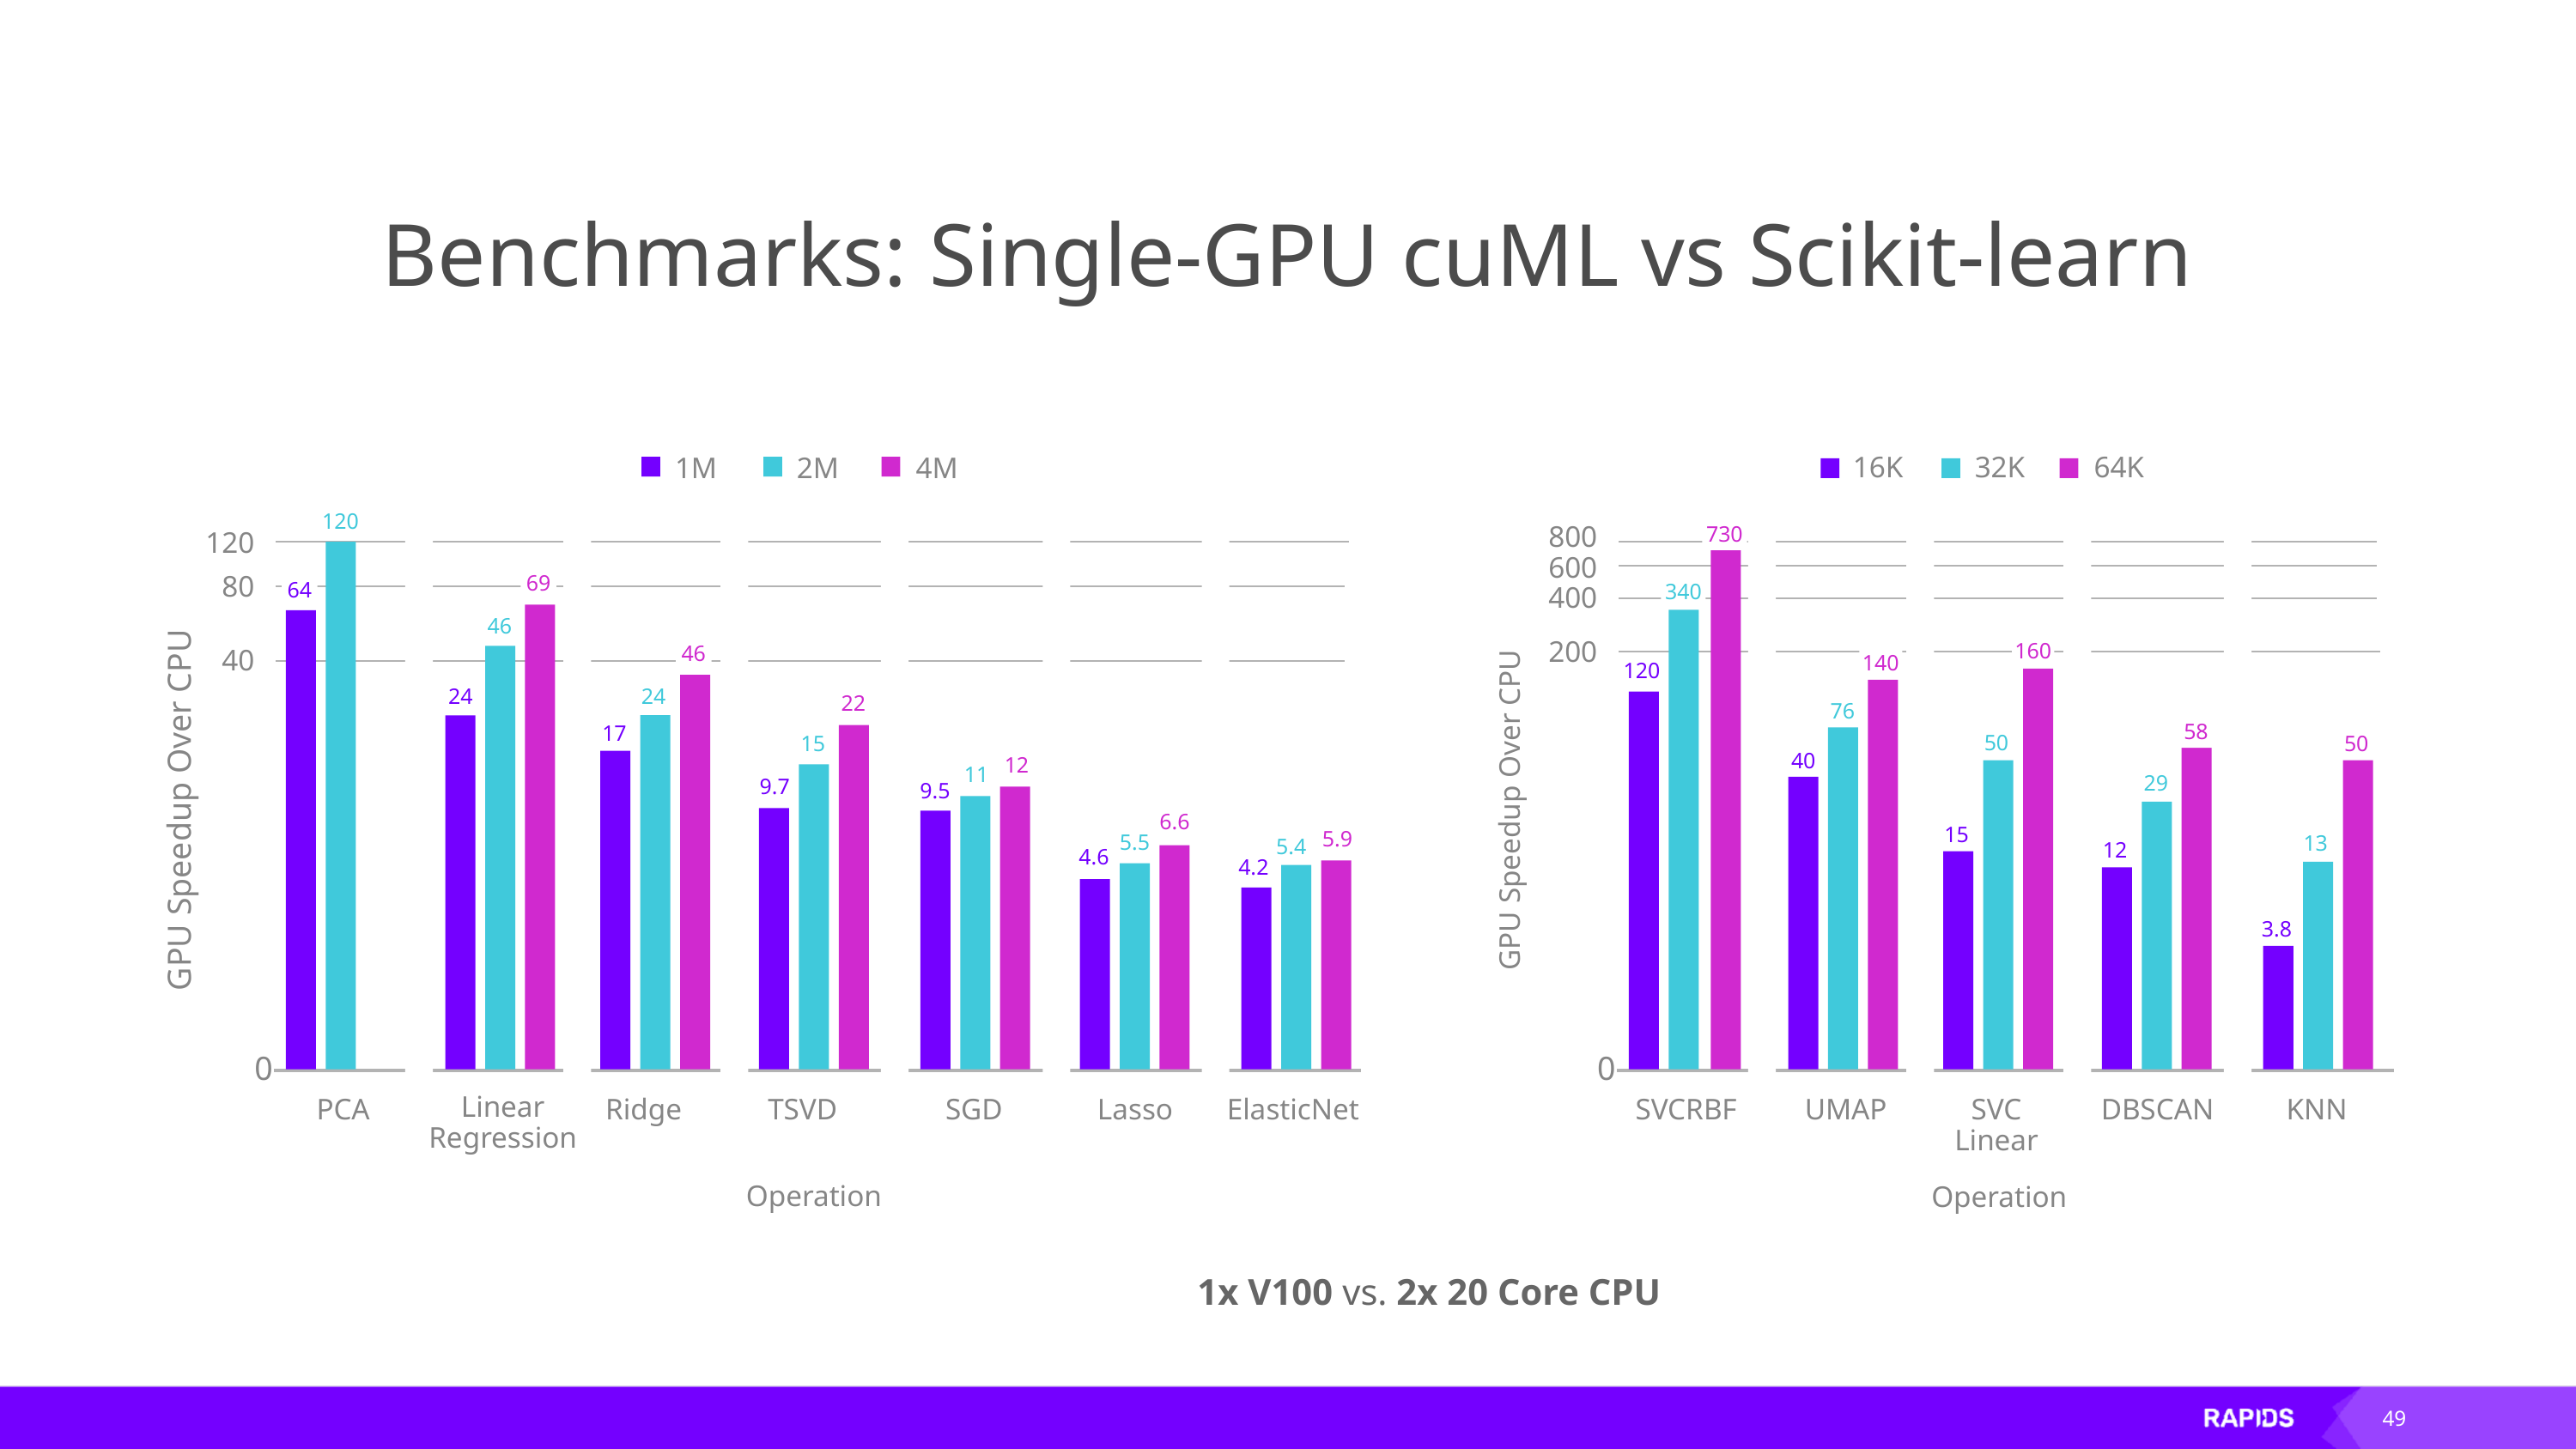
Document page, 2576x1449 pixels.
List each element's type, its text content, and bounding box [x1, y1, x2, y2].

picture [0, 0, 2576, 1449]
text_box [145, 438, 1389, 1224]
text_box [1473, 437, 2395, 1225]
text_box 1x V100 vs. 2x 20 Core CPU [1109, 1240, 1749, 1347]
title Benchmarks: Single-GPU cuML vs Scikit-learn [117, 173, 2459, 312]
